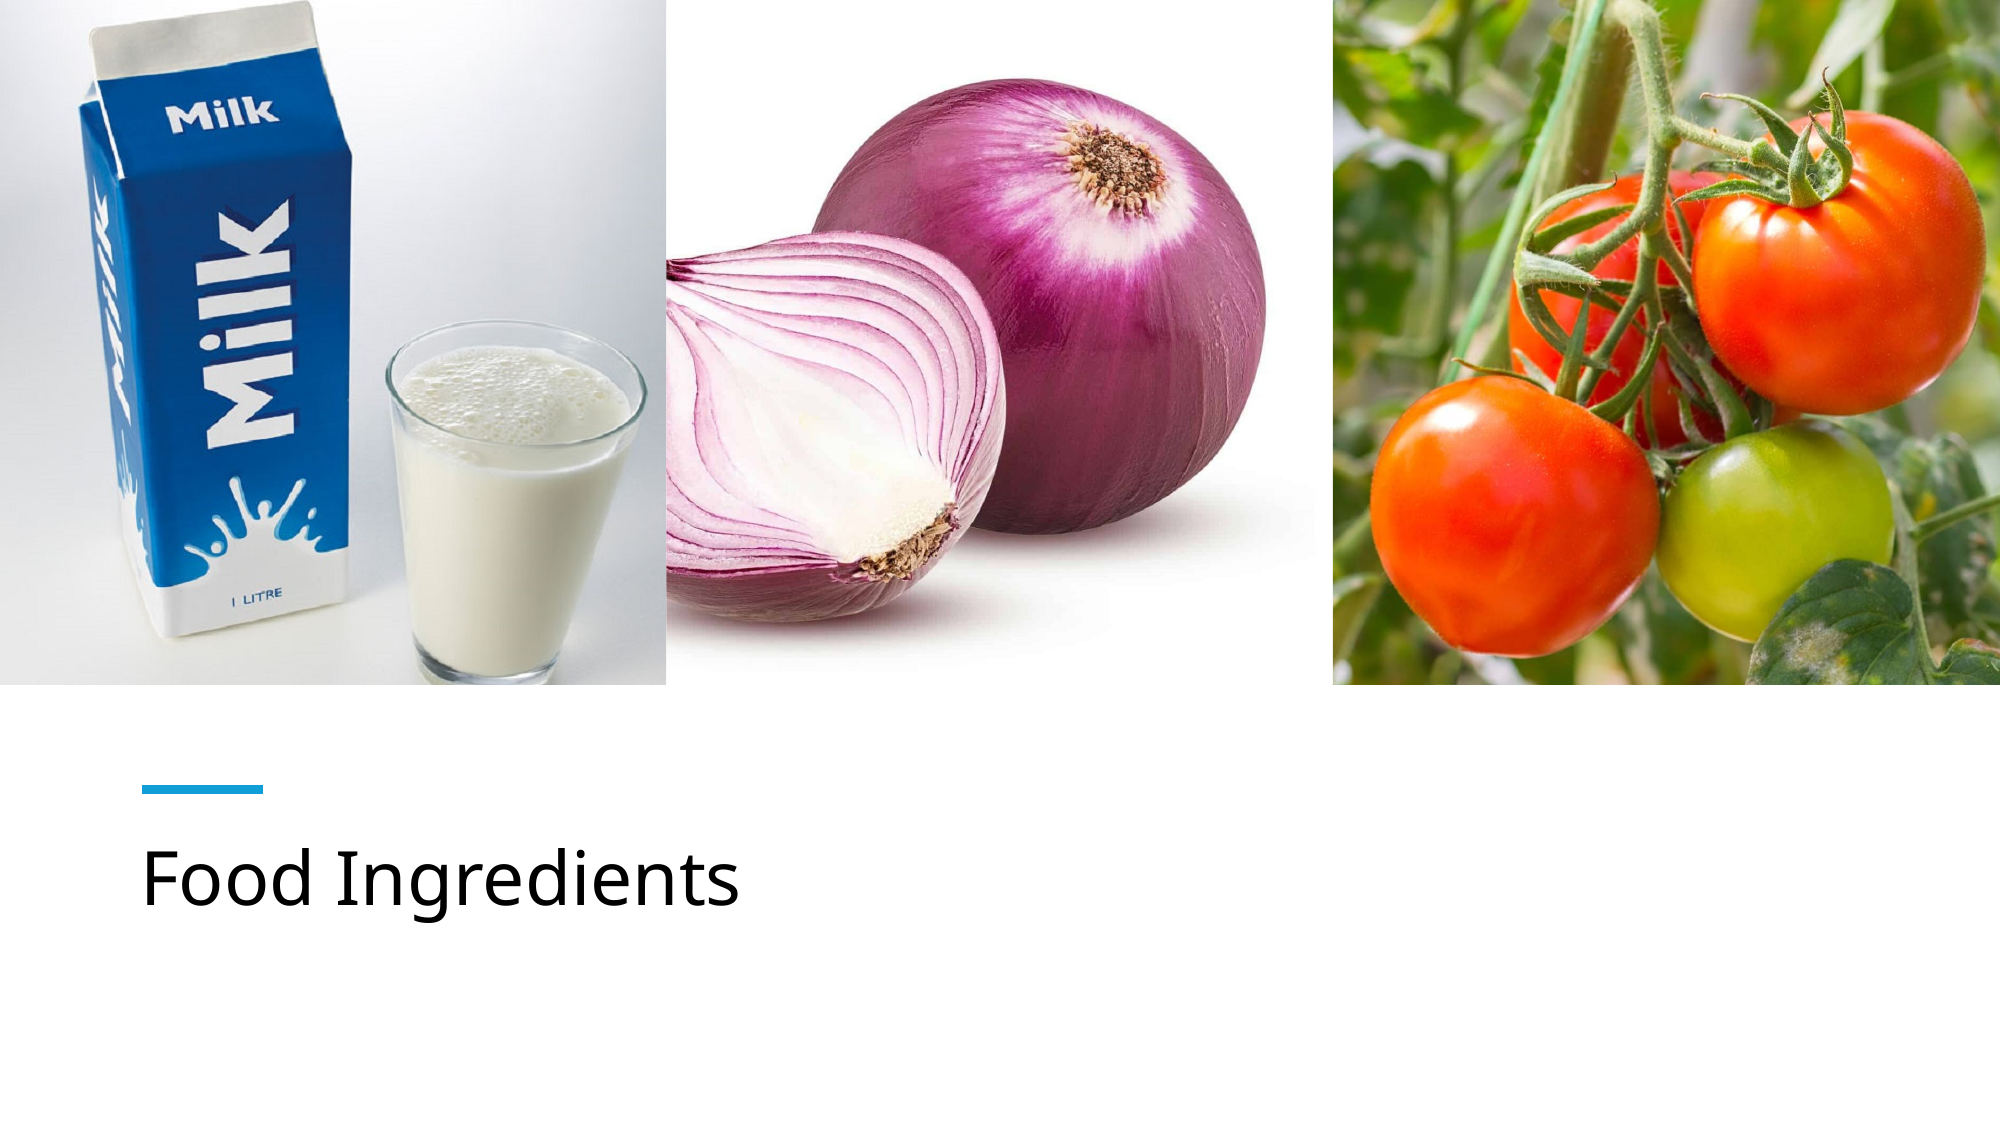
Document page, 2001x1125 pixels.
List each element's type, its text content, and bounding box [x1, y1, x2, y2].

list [665, 0, 1332, 685]
picture [0, 0, 665, 685]
picture [1332, 0, 2000, 685]
title Food Ingredients [125, 832, 1784, 931]
